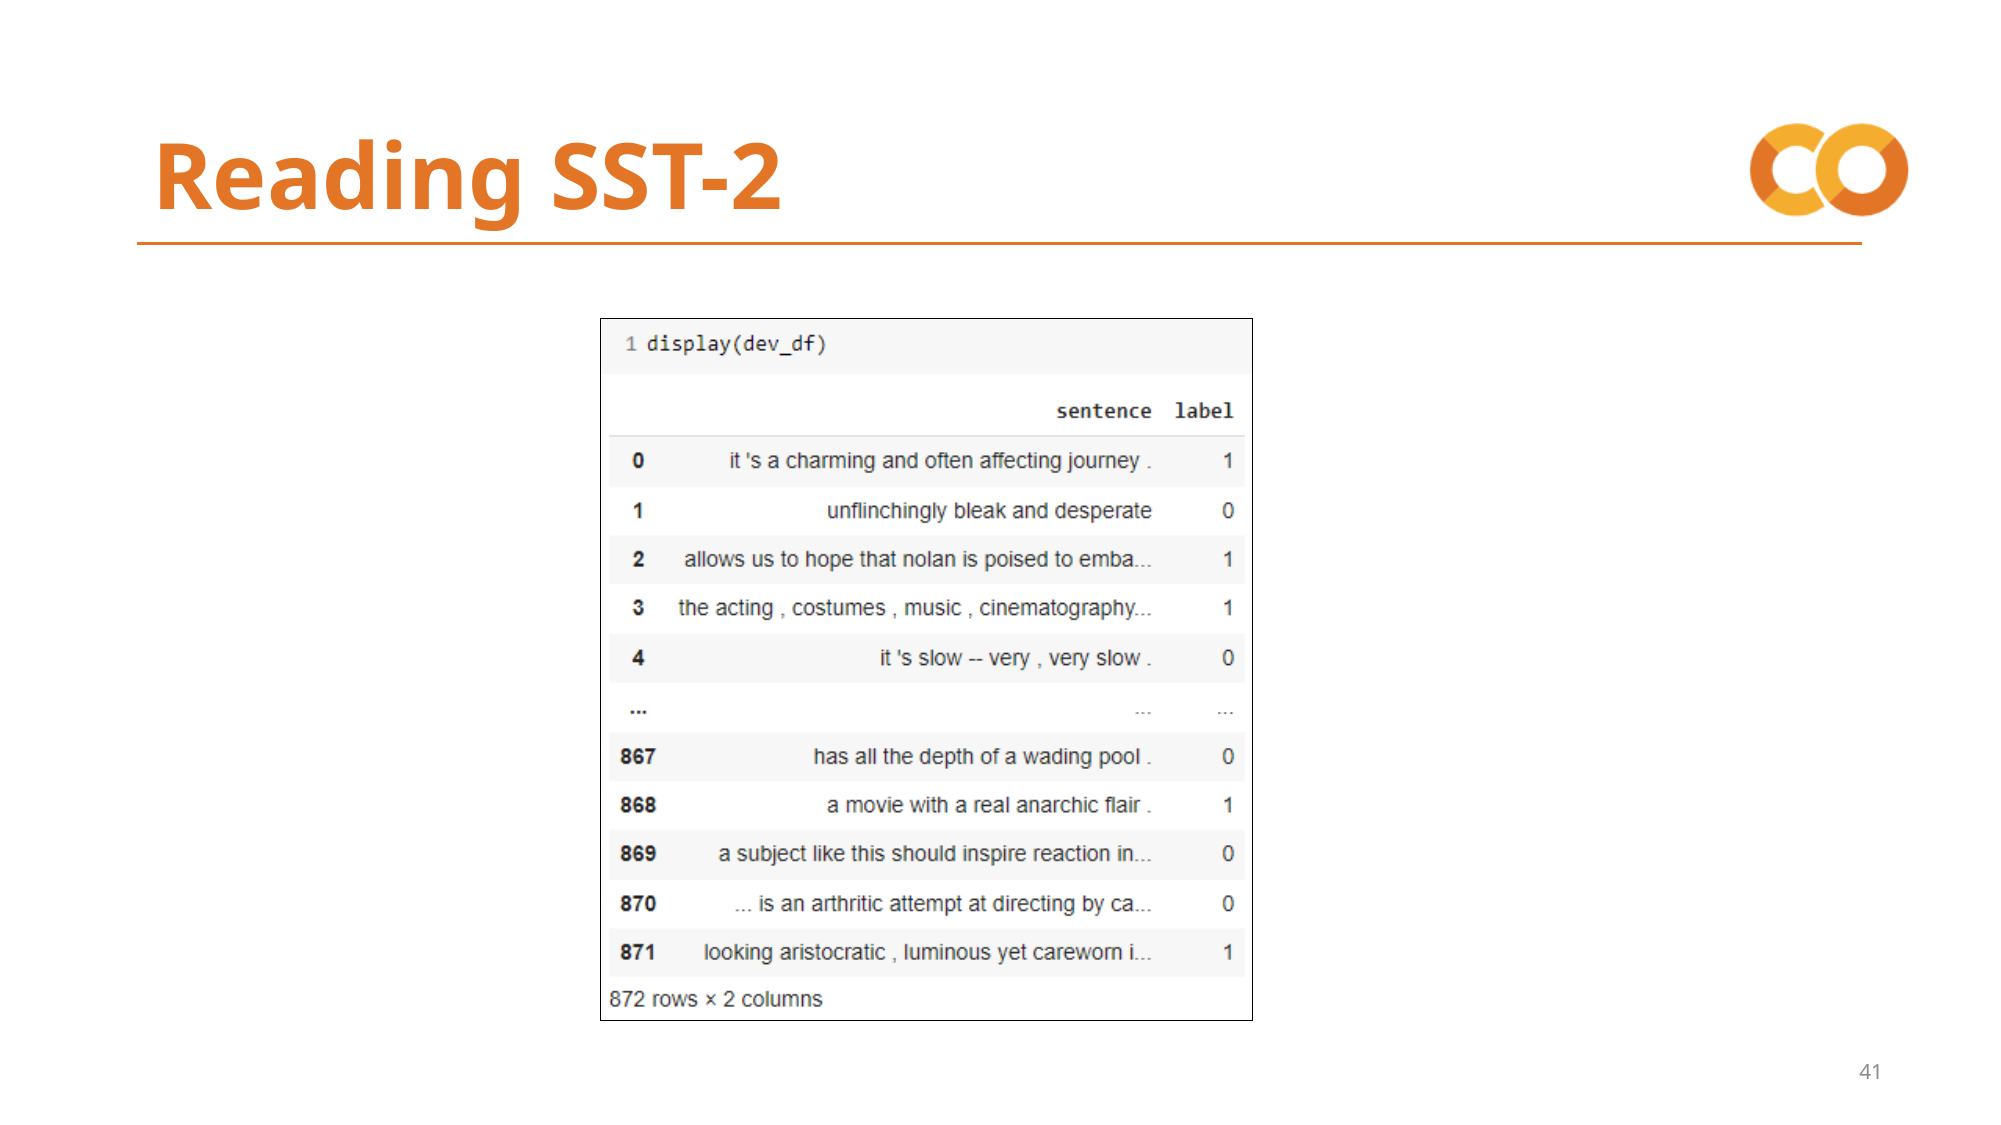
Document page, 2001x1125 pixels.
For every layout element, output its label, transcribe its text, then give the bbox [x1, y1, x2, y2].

slide_number 41 [1412, 1042, 1898, 1103]
picture [600, 318, 1253, 1021]
picture [1742, 114, 1923, 230]
title Reading SST-2 [137, 92, 1742, 237]
